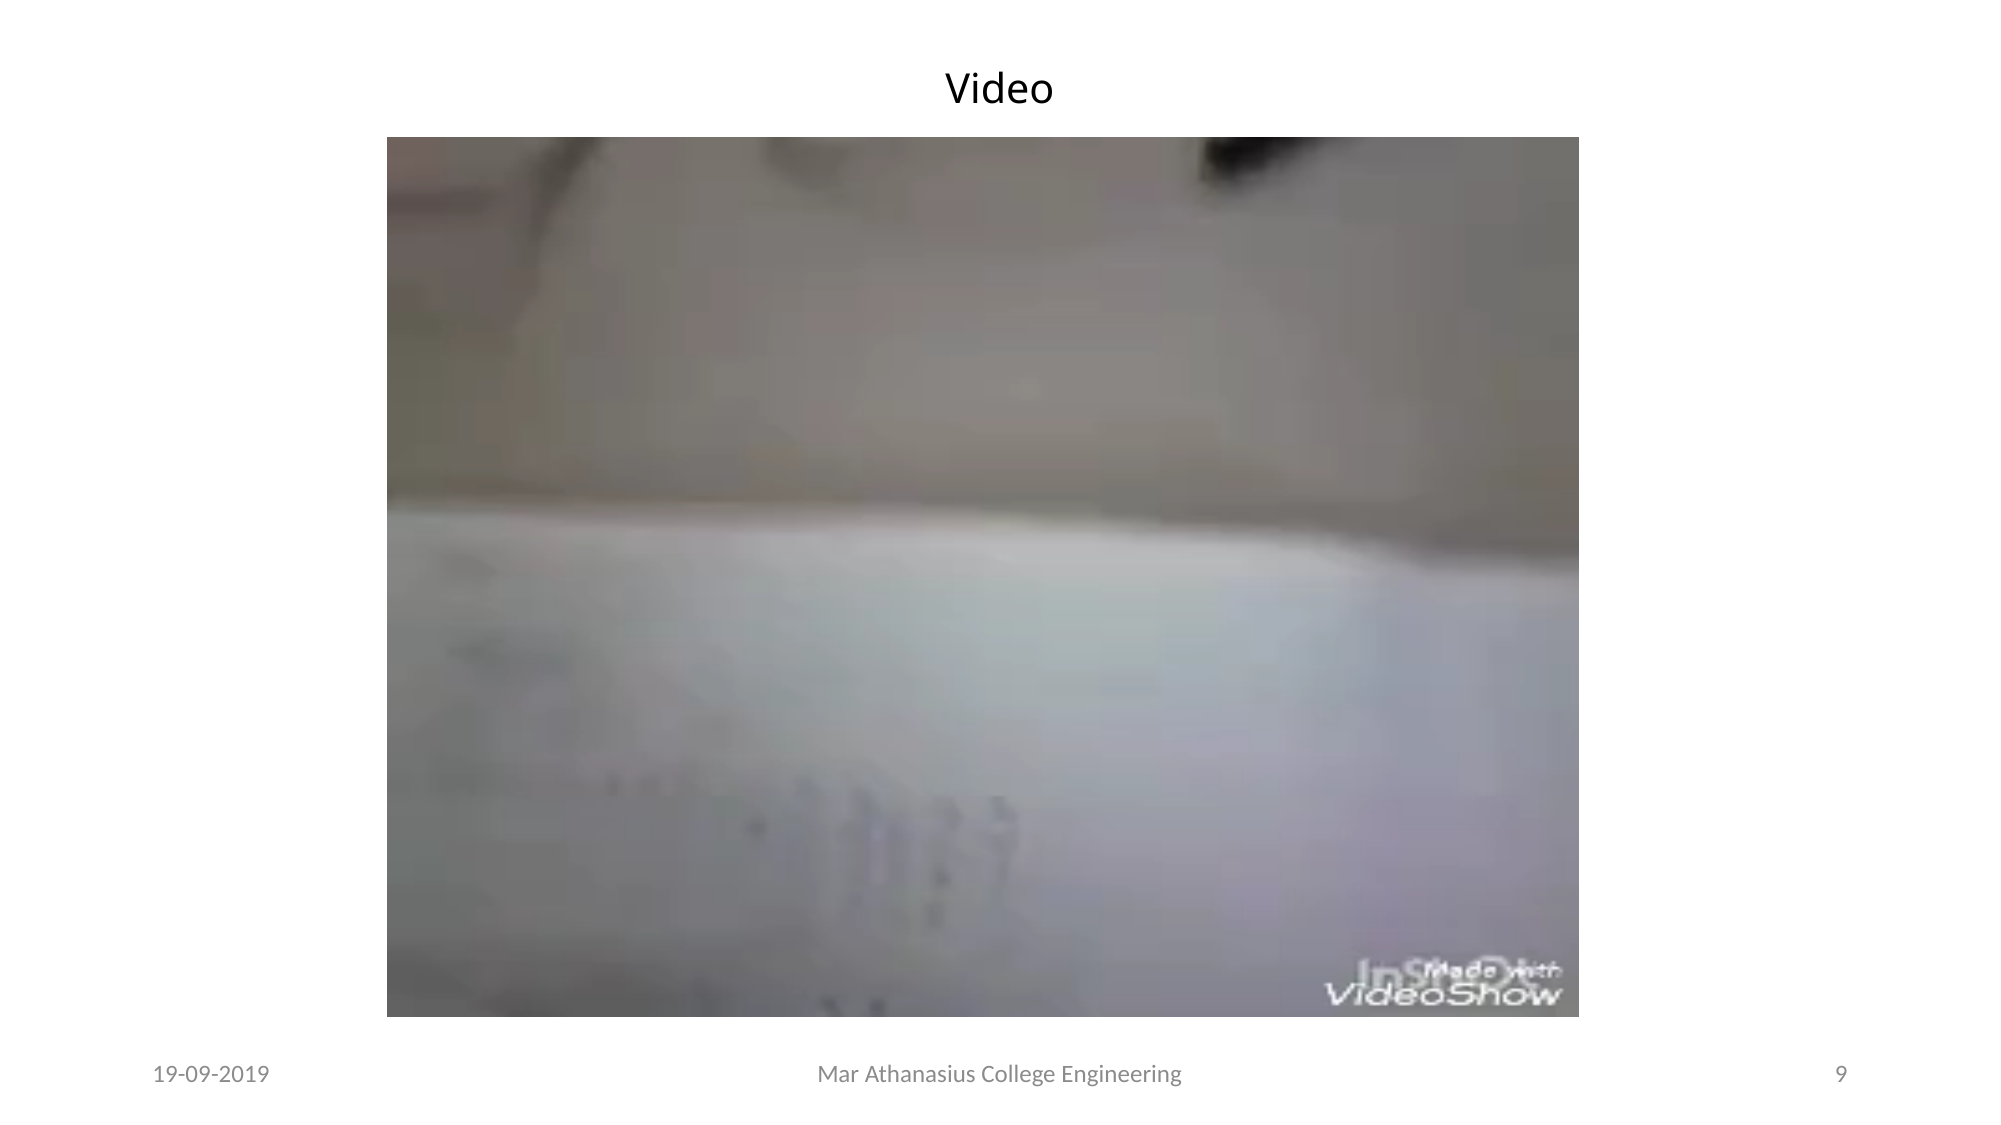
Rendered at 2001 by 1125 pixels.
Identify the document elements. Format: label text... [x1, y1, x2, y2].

footer Mar Athanasius College Engineering [662, 1042, 1338, 1103]
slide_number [137, 1042, 588, 1103]
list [386, 136, 1580, 1018]
slide_number 9 [1412, 1042, 1863, 1103]
title Video [137, 59, 1863, 121]
